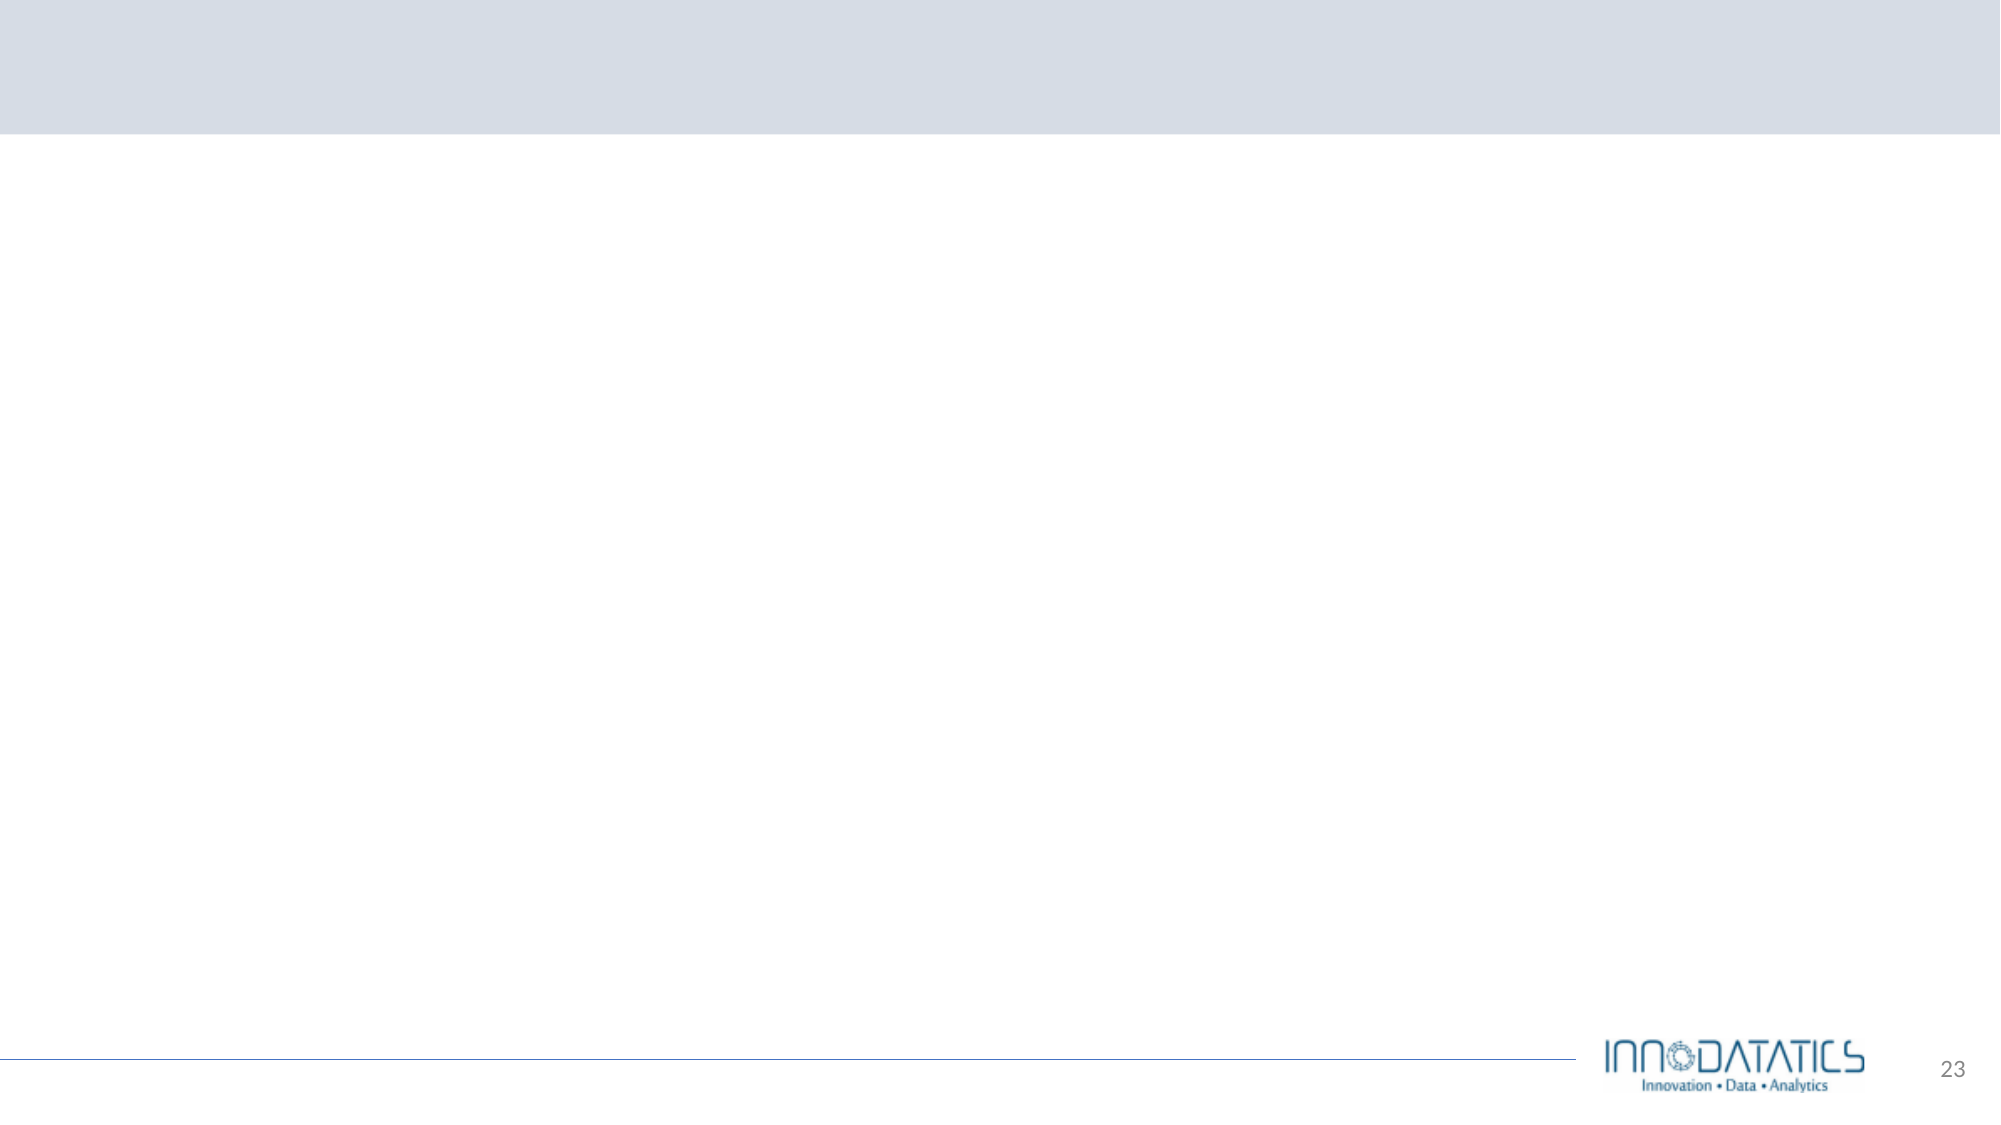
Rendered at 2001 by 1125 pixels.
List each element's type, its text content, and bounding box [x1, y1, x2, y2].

slide_number ‹#› [1931, 733, 1974, 1125]
picture [1603, 1038, 1865, 1093]
